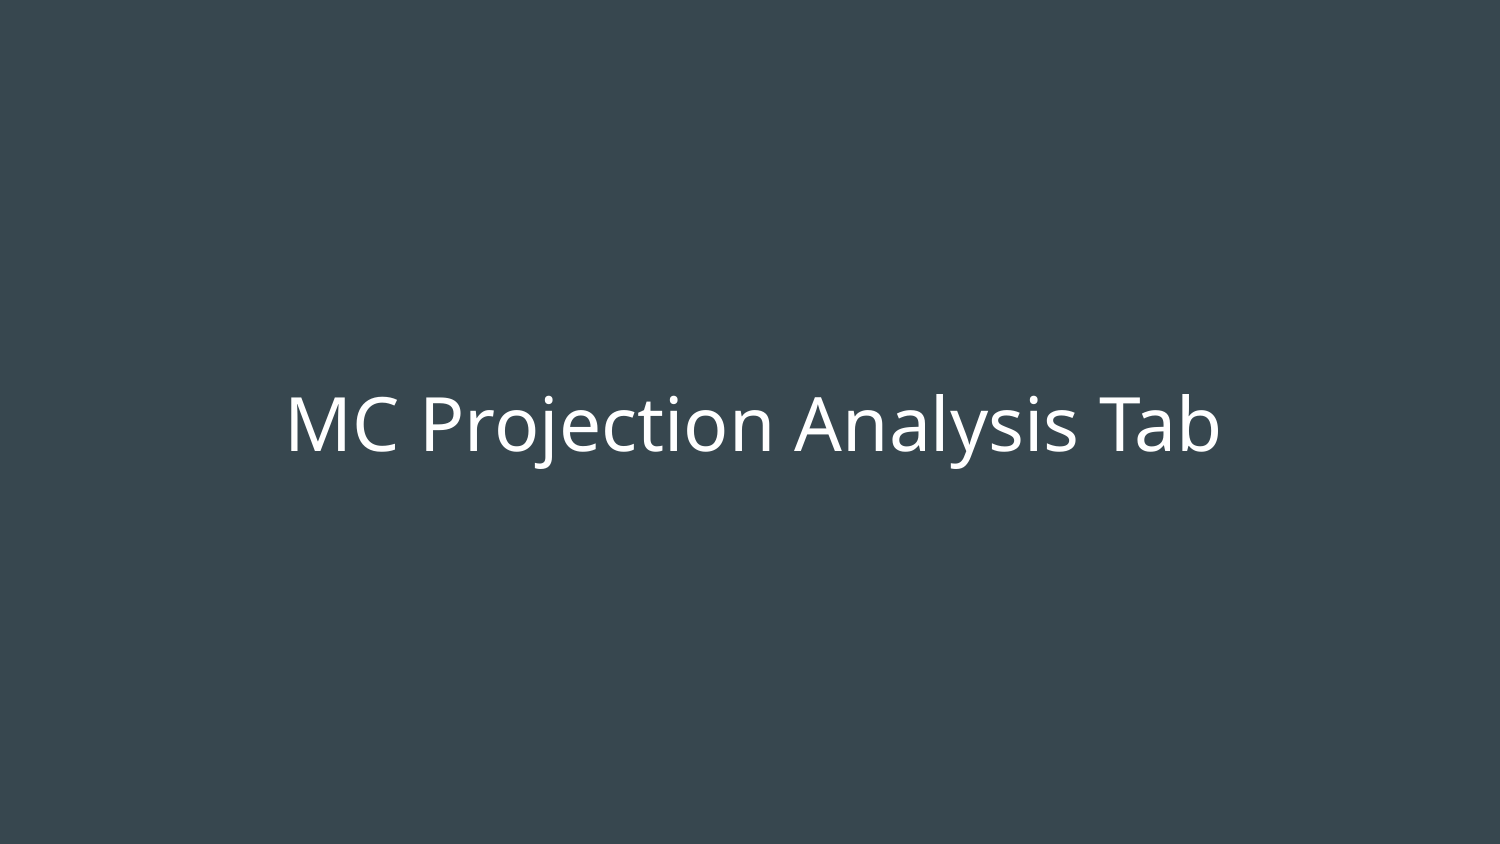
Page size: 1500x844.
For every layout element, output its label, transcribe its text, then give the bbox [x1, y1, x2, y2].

title MC Projection Analysis Tab [110, 351, 1399, 493]
